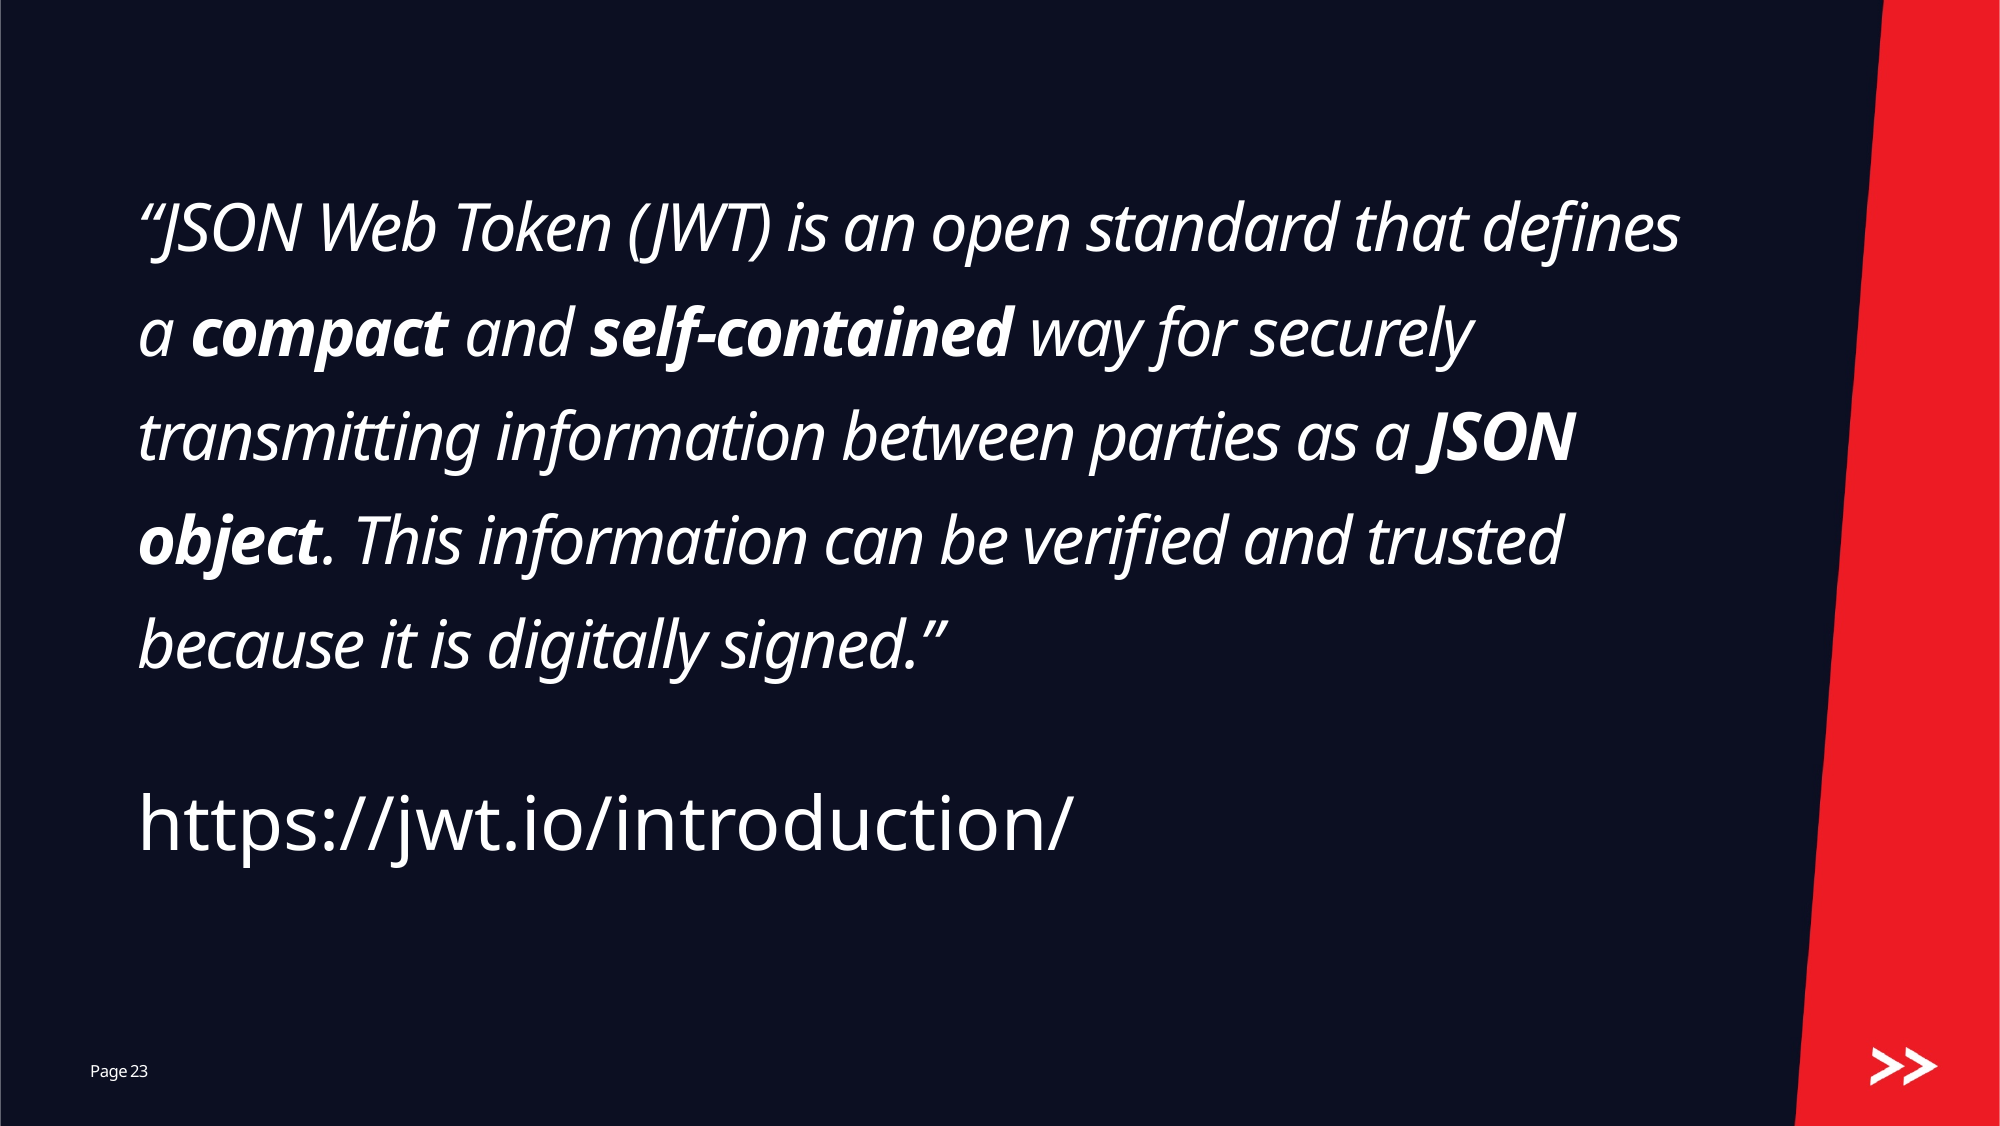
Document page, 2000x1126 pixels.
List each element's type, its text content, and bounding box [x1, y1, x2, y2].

title “JSON Web Token (JWT) is an open standard that defines a compact and self-contained way for securely transmitting information between parties as a JSON object. This information can be verified and trusted because it is digitally signed.” [137, 160, 1697, 775]
subtitle https://jwt.io/introduction/ [137, 775, 1697, 941]
slide_number 23 [130, 1061, 166, 1113]
picture [0, 0, 2000, 1126]
